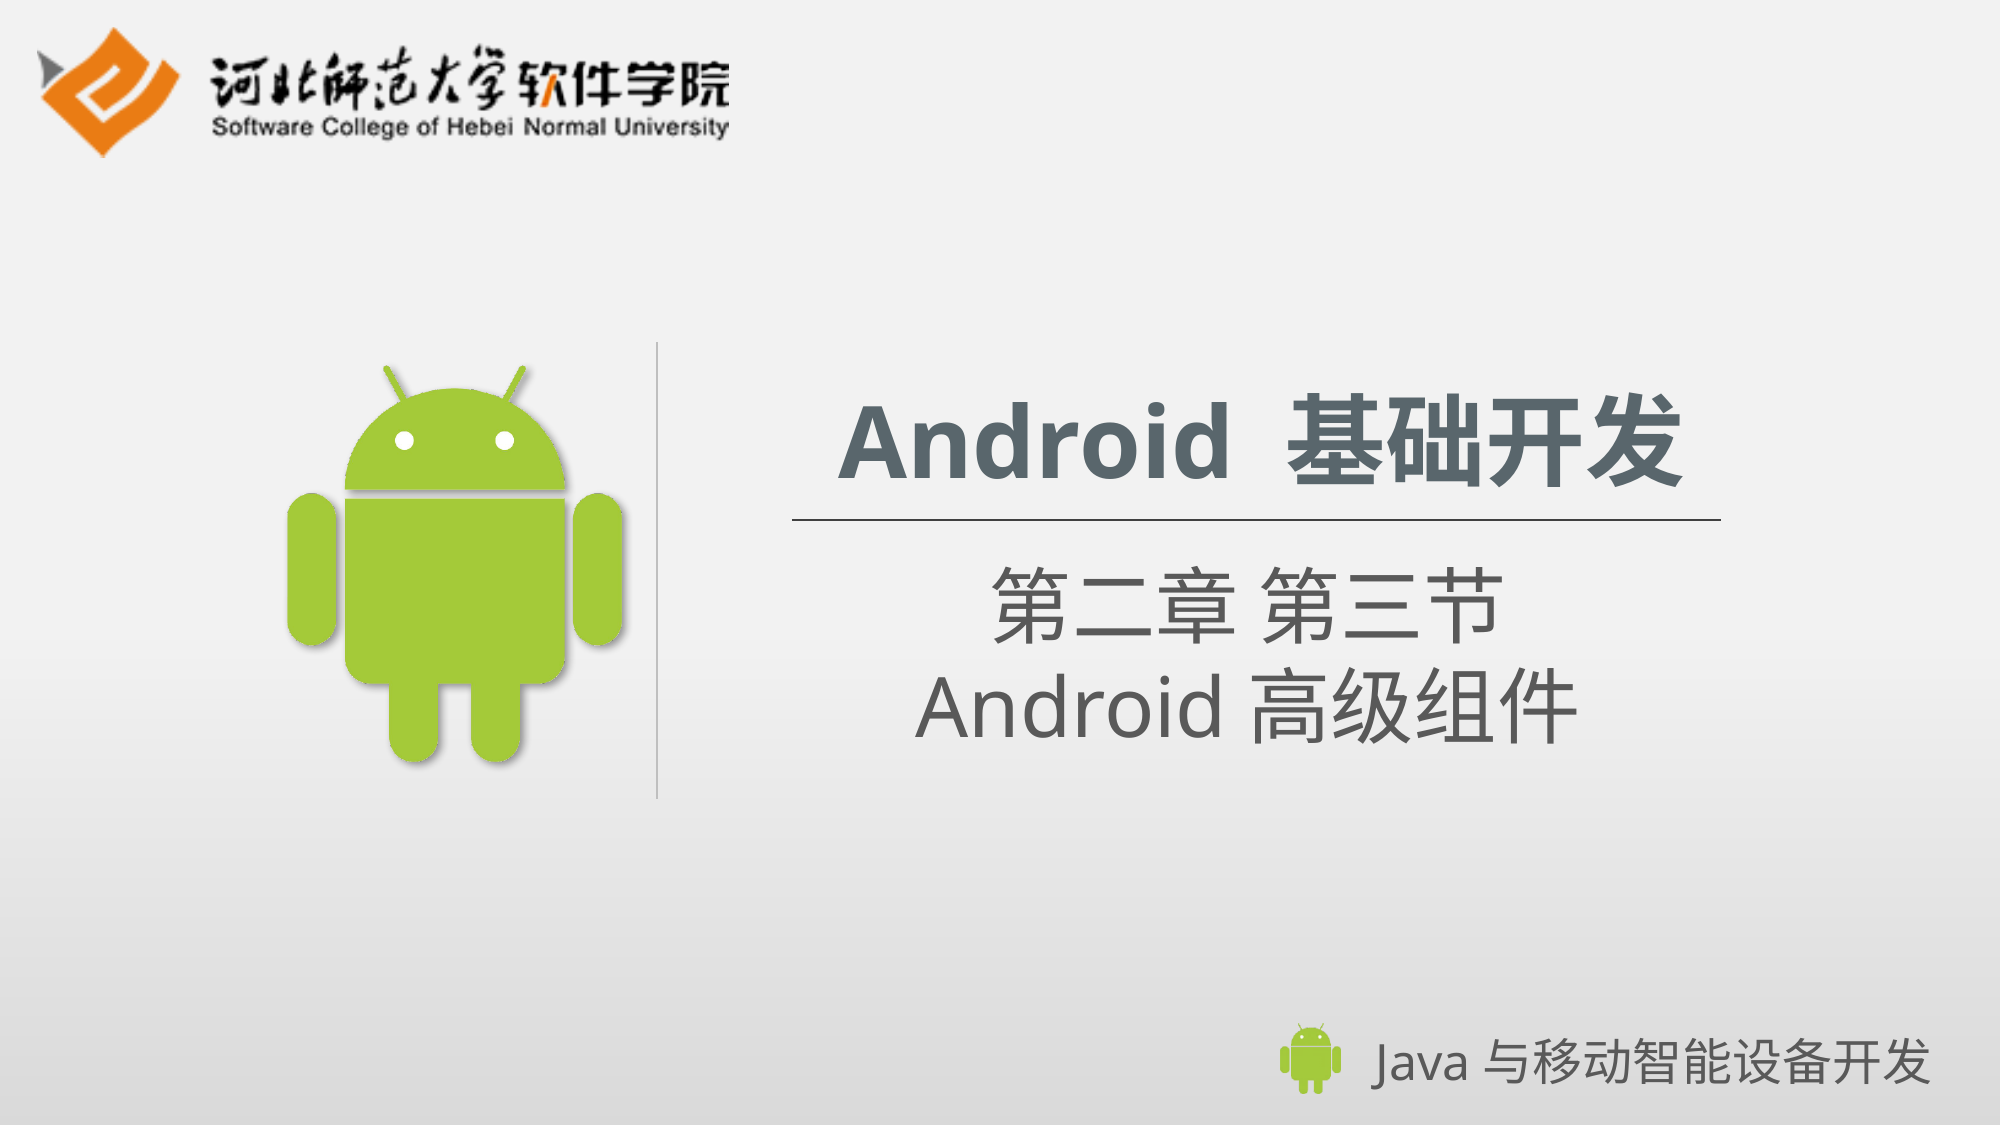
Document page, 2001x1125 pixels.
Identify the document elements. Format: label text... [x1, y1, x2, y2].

picture [1280, 1023, 1341, 1094]
title 第二章 第三节 Android高级组件 [728, 543, 1768, 766]
picture [37, 27, 729, 158]
picture [285, 364, 622, 764]
